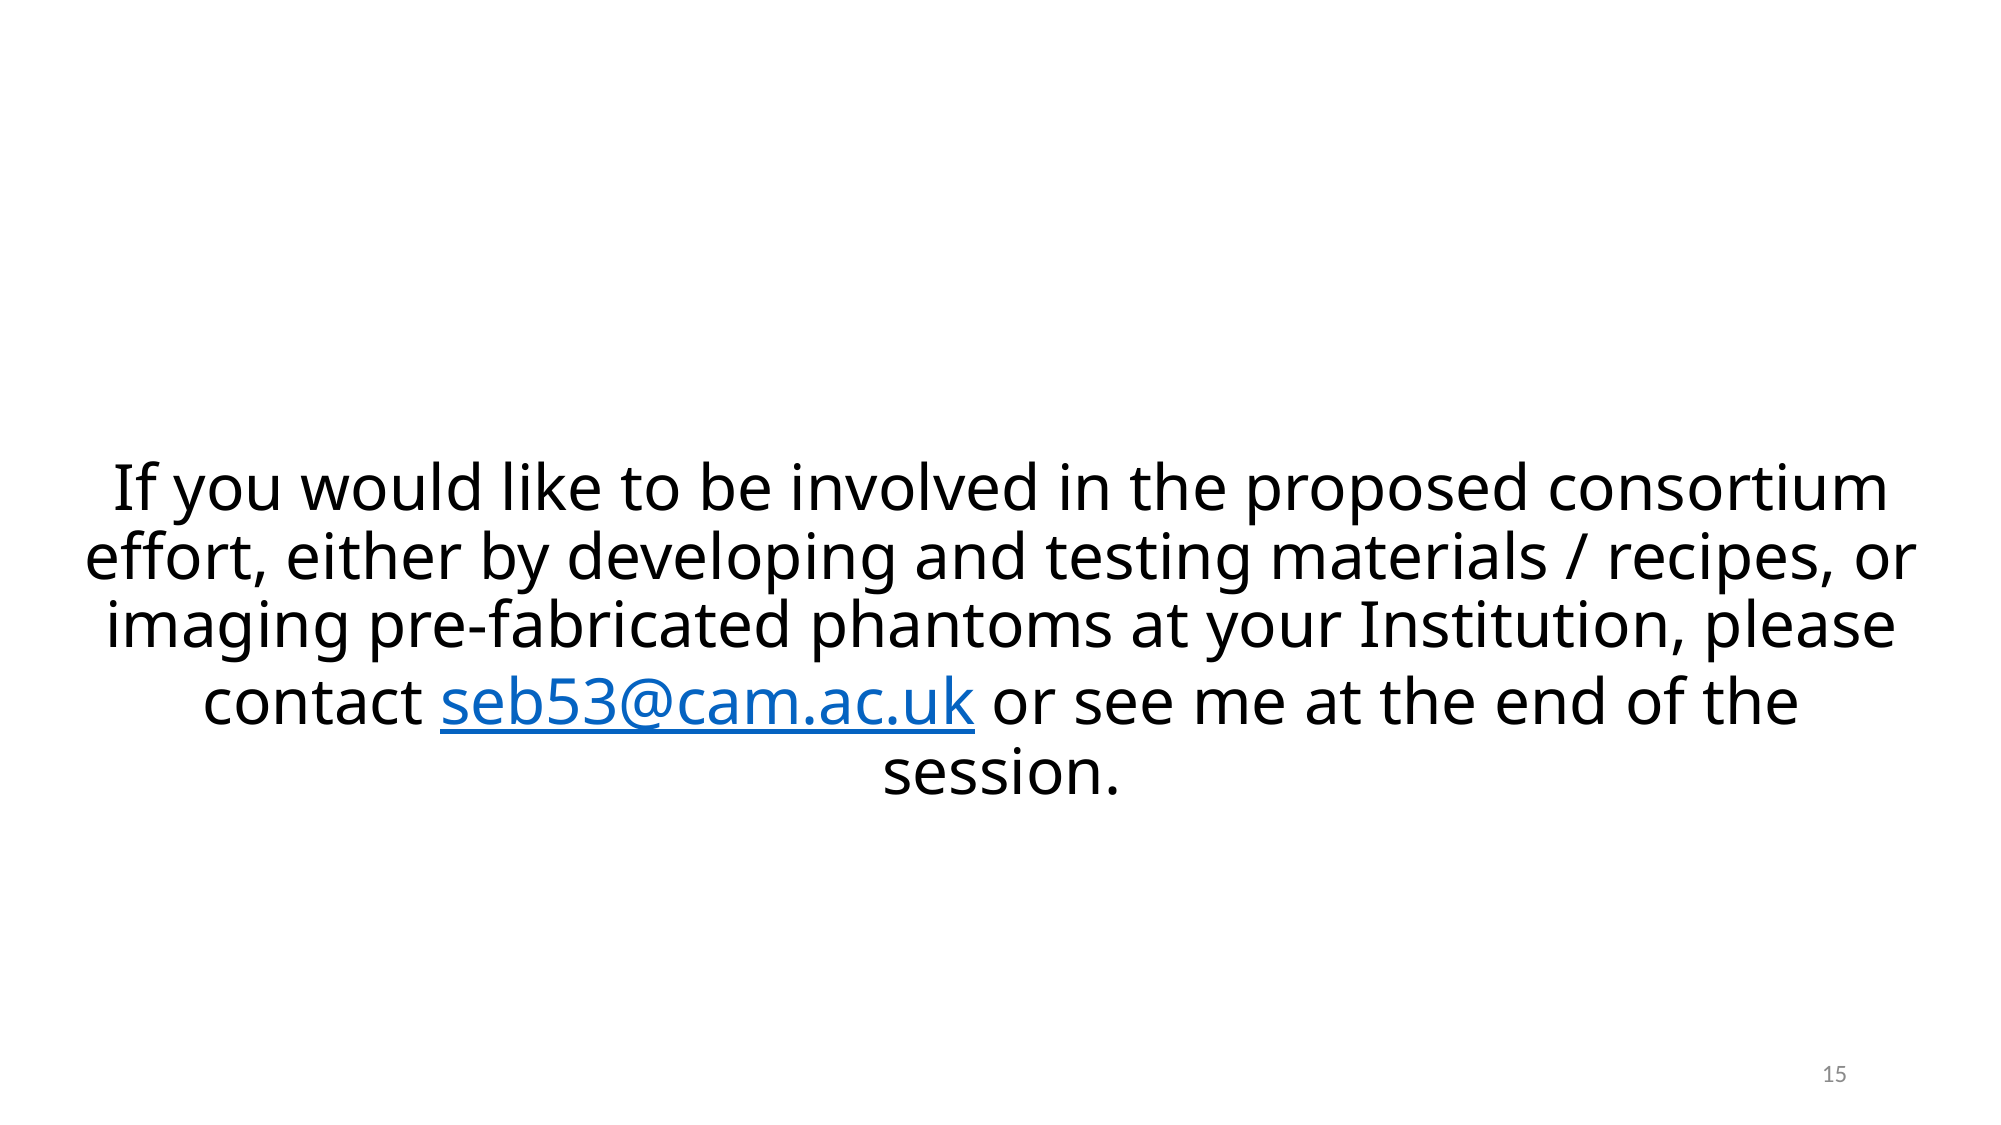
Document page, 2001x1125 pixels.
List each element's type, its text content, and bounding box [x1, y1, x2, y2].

slide_number 14 [1412, 1042, 1863, 1103]
title If you would like to be involved in the proposed consortium effort, either by developing and testing materials / recipes, or imaging pre-fabricated phantoms at your Institution, please contact seb53@cam.ac.uk or see me at the end of the session. [61, 447, 1943, 819]
